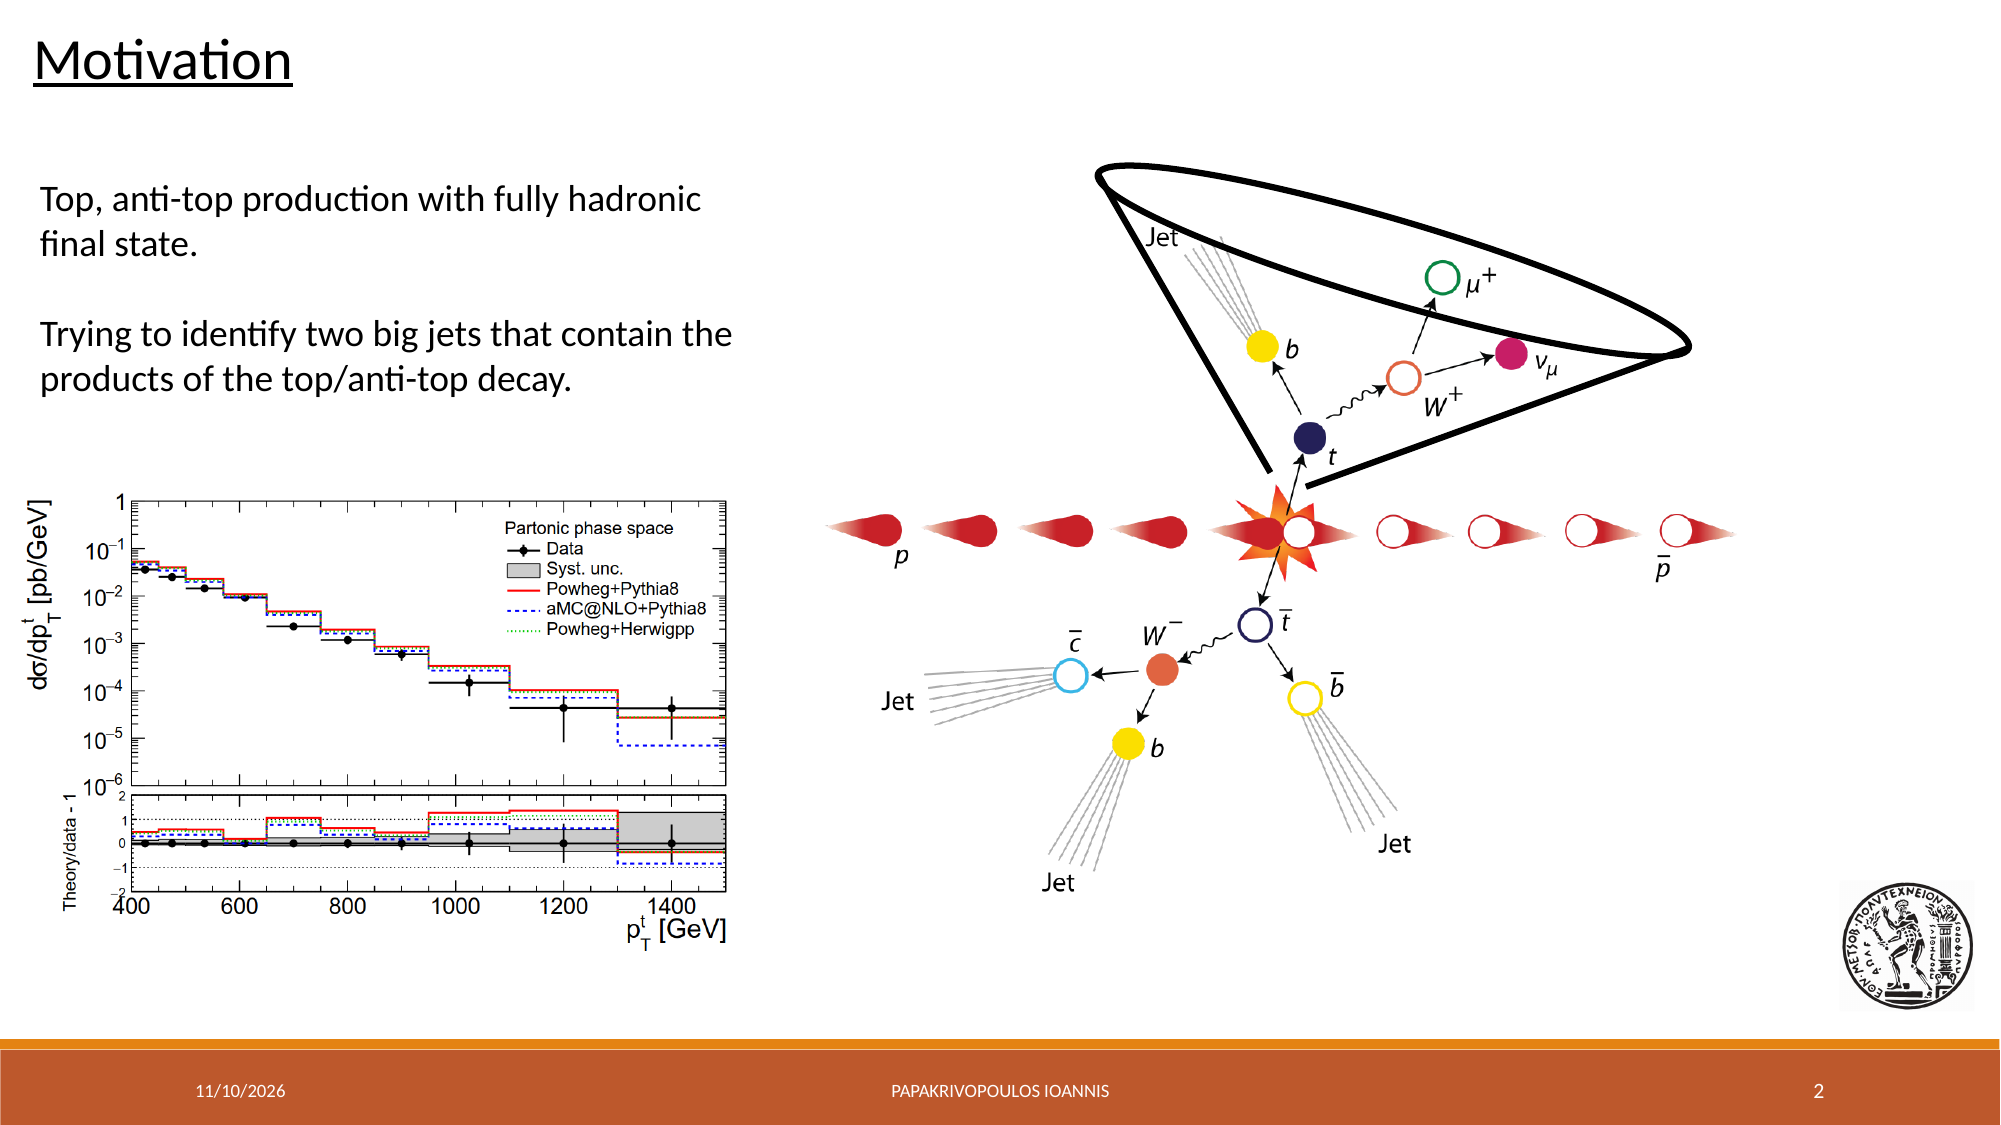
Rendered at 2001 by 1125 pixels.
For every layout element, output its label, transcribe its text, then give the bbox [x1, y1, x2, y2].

picture [11, 472, 764, 954]
slide_number 2 [1624, 1059, 1840, 1120]
footer Papakrivopoulos Ioannis [604, 1059, 1396, 1120]
text_box Motivation [18, 13, 1297, 99]
text_box [1097, 164, 1191, 172]
text_box [1279, 187, 1362, 208]
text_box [1097, 173, 1271, 474]
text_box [1305, 347, 1690, 488]
picture [807, 211, 1745, 903]
text_box Top, anti-top production with fully hadronic final state. Trying to identify two big jets that contain the products of the top/anti-top decay. [25, 166, 749, 406]
picture [1839, 880, 1975, 1012]
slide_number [180, 1059, 586, 1120]
